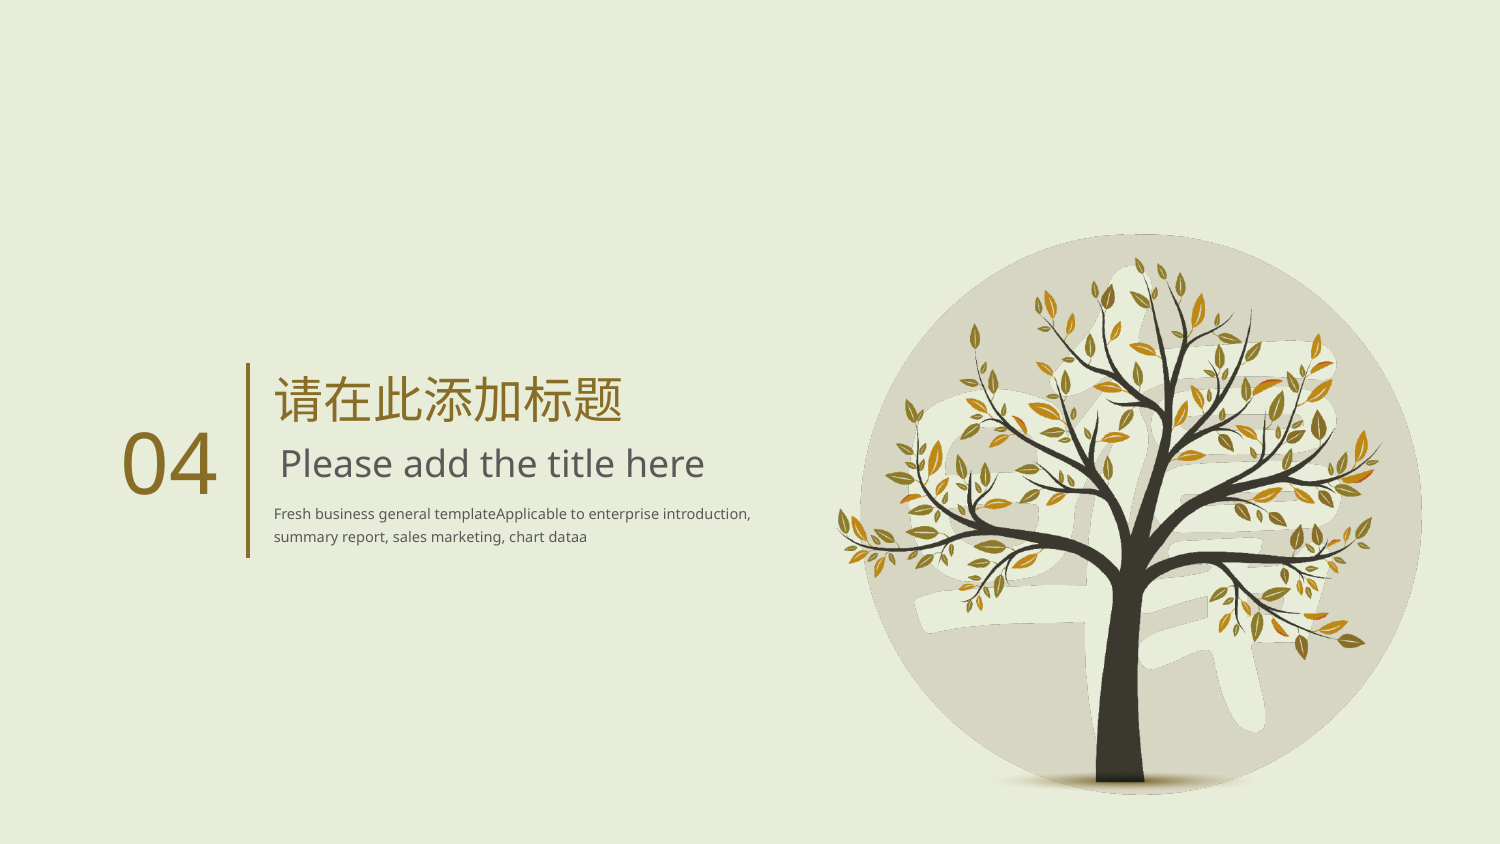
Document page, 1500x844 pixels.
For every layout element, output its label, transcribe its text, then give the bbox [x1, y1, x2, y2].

text_box 请在此添加标题 [262, 363, 699, 435]
text_box Fresh business general templateApplicable to enterprise introduction, summary report, sales marketing, chart dataa [262, 494, 783, 552]
picture [836, 234, 1422, 795]
text_box Please add the title here [268, 434, 718, 491]
text_box 04 [109, 403, 230, 518]
